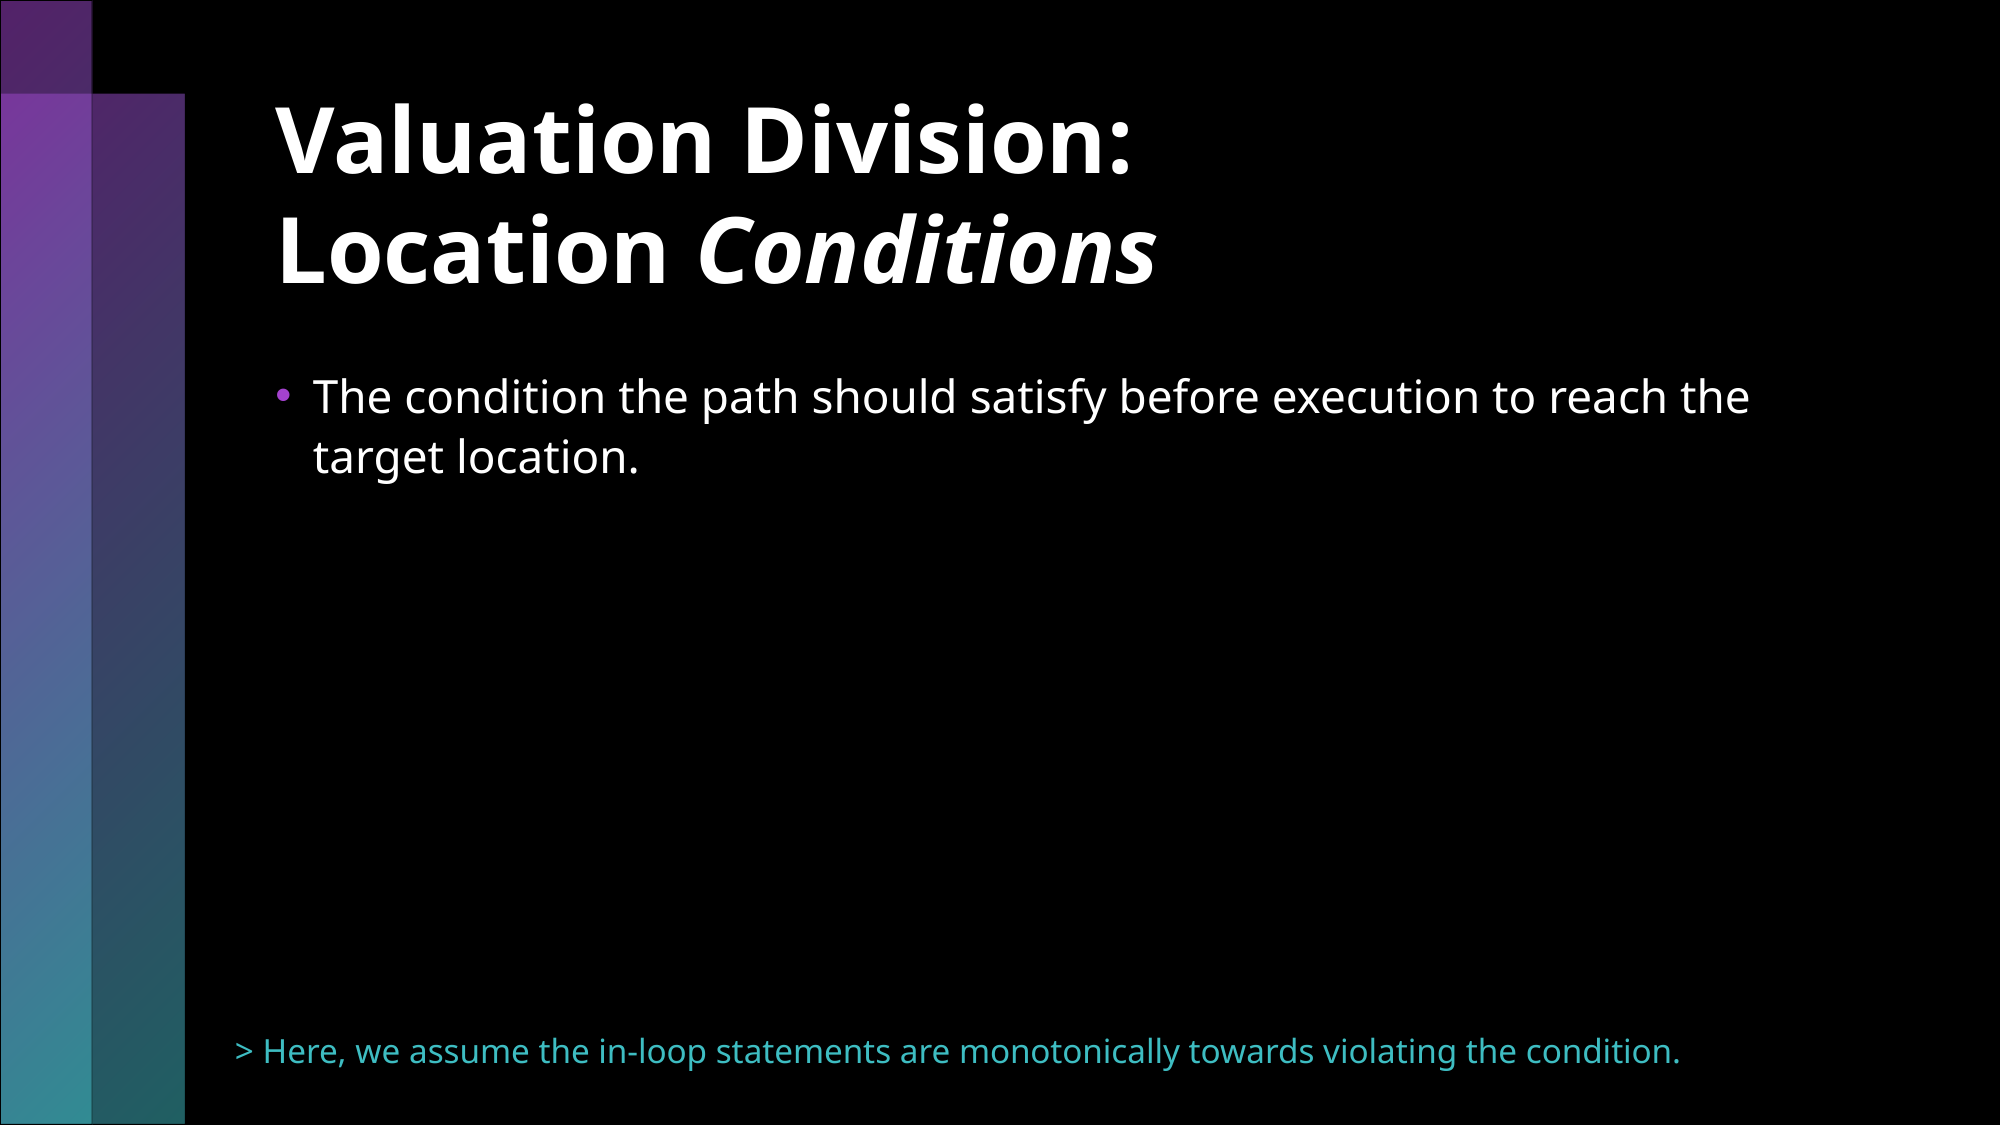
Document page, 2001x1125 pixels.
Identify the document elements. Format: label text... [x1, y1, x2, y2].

text_box > Here, we assume the in-loop statements are monotonically towards violating the condition. [220, 1022, 1699, 1078]
list The condition the path should satisfy before execution to reach the target location. [260, 354, 1817, 514]
title Valuation Division: Location Conditions [260, 74, 1817, 329]
